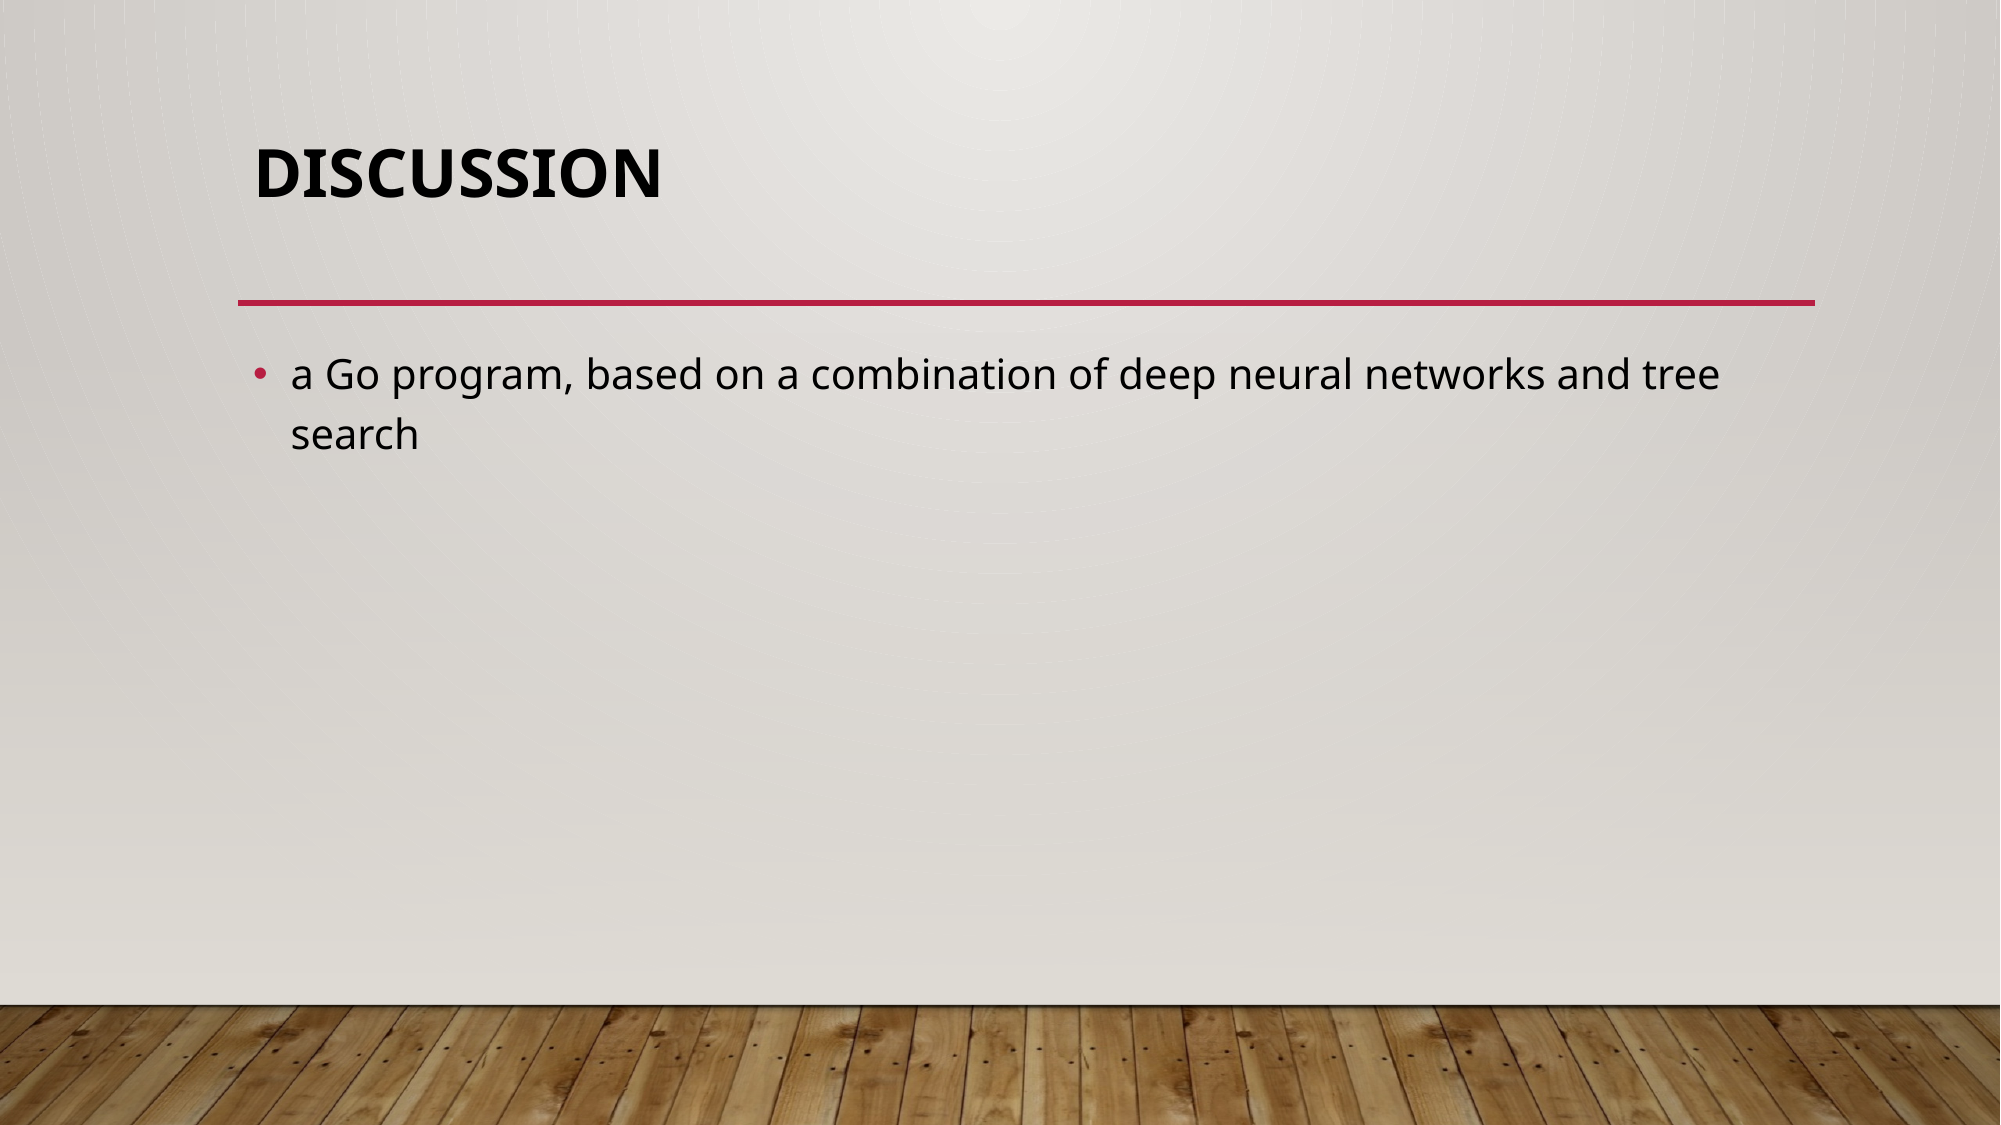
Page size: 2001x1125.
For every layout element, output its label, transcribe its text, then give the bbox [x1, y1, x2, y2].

list a Go program, based on a combination of deep neural networks and tree search [238, 330, 1814, 897]
picture [0, 1005, 2000, 1125]
title Discussion [238, 131, 1814, 305]
